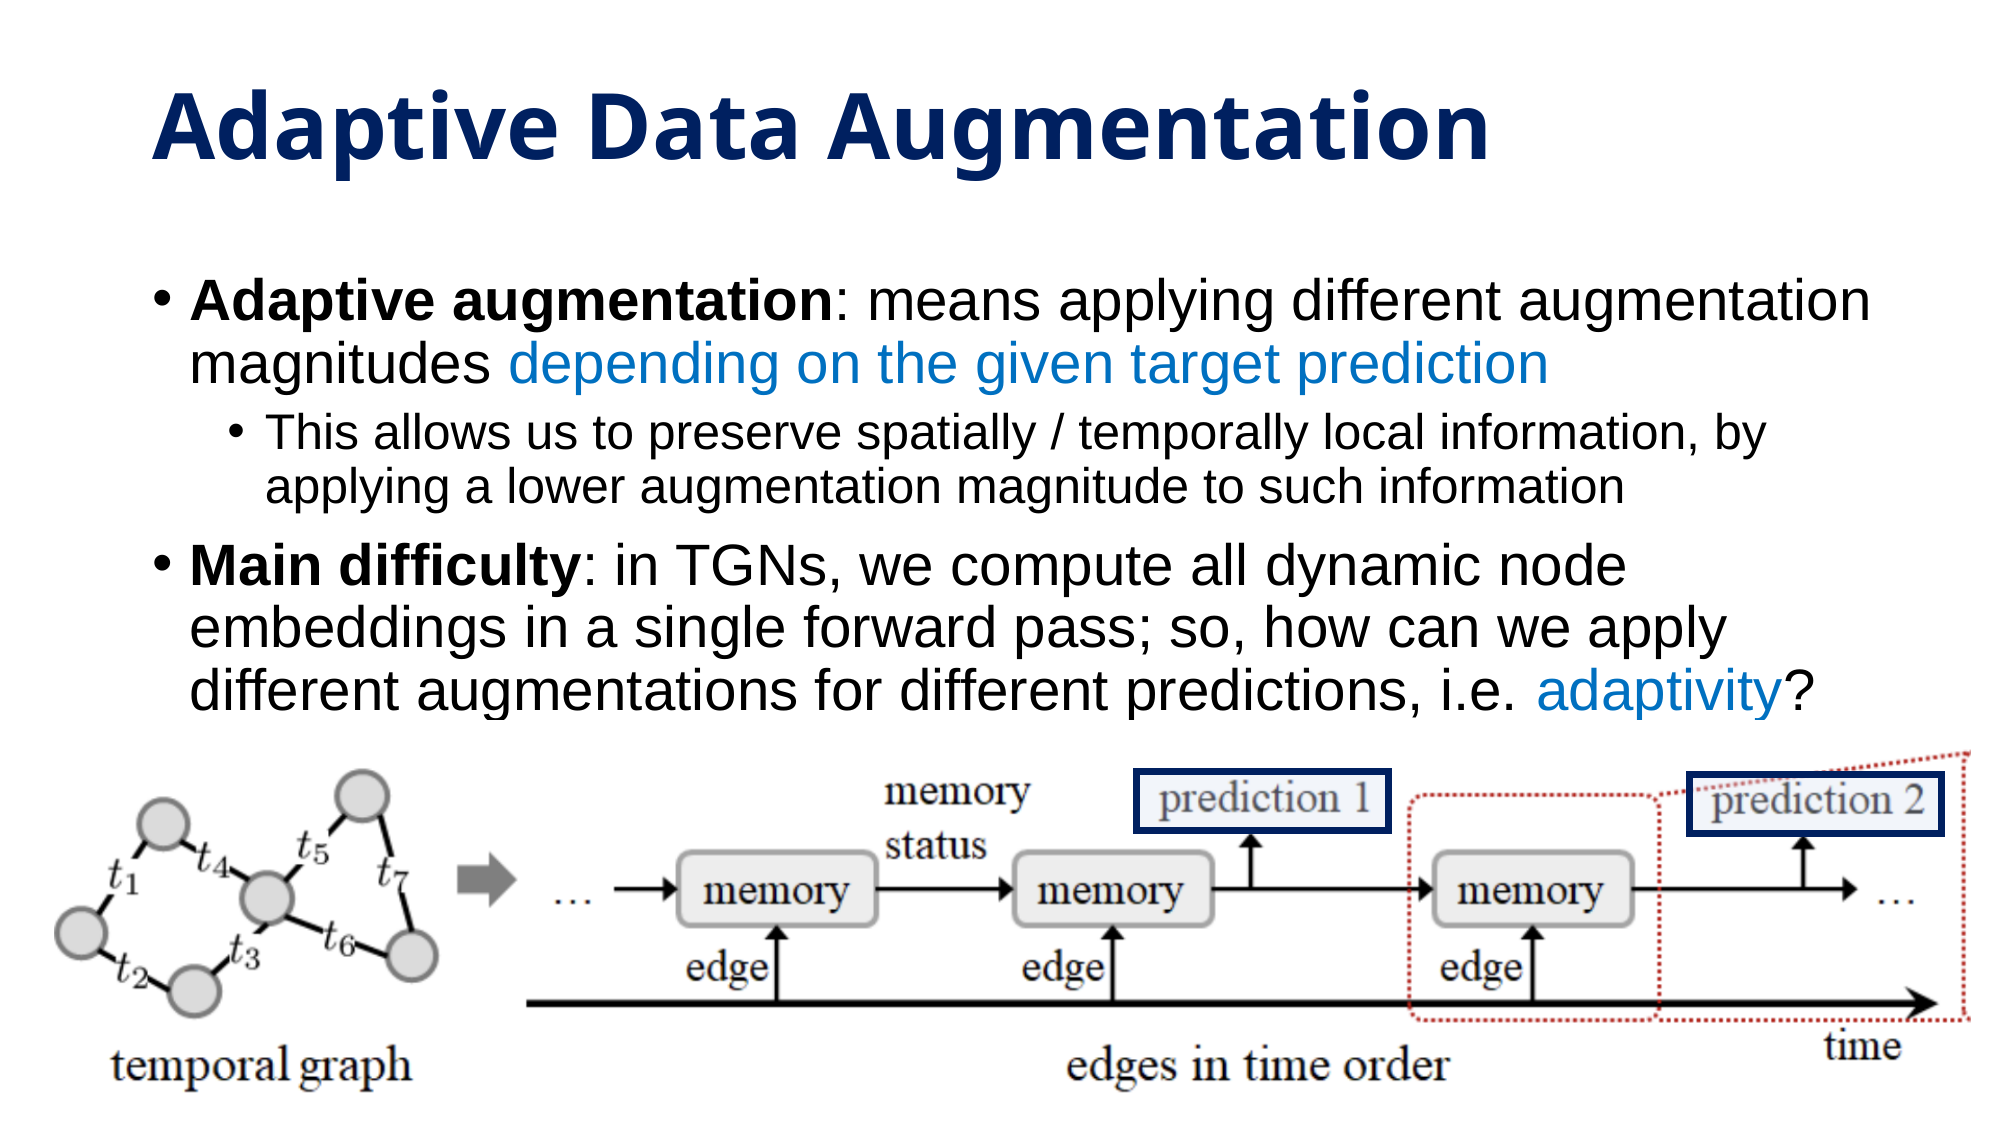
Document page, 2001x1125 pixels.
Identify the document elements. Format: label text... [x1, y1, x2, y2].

picture [0, 720, 1971, 1125]
list Adaptive augmentation: means applying different augmentation magnitudes depending on the given target prediction This allows us to preserve spatially / temporally local information, by applying a lower augmentation magnitude to such information Main difficulty: in TGNs, we compute all dynamic node embeddings in a single forward pass; so, how can we apply different augmentations for different predictions, i.e. adaptivity? [137, 262, 1942, 720]
title Adaptive Data Augmentation [137, 59, 1863, 200]
